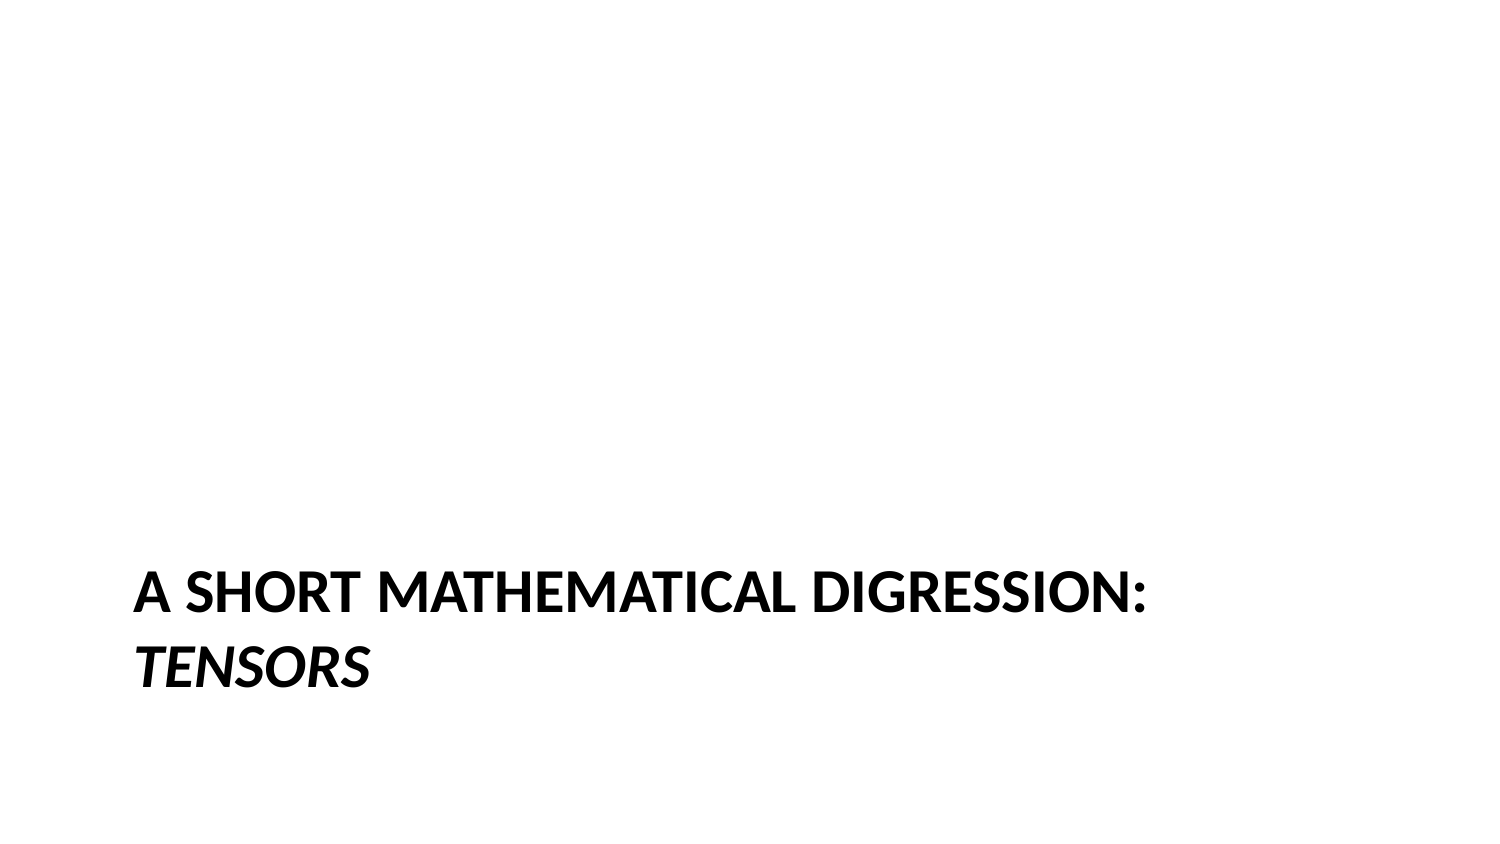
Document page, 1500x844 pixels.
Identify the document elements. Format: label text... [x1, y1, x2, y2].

title A short mathematical digression: Tensors [118, 542, 1394, 710]
